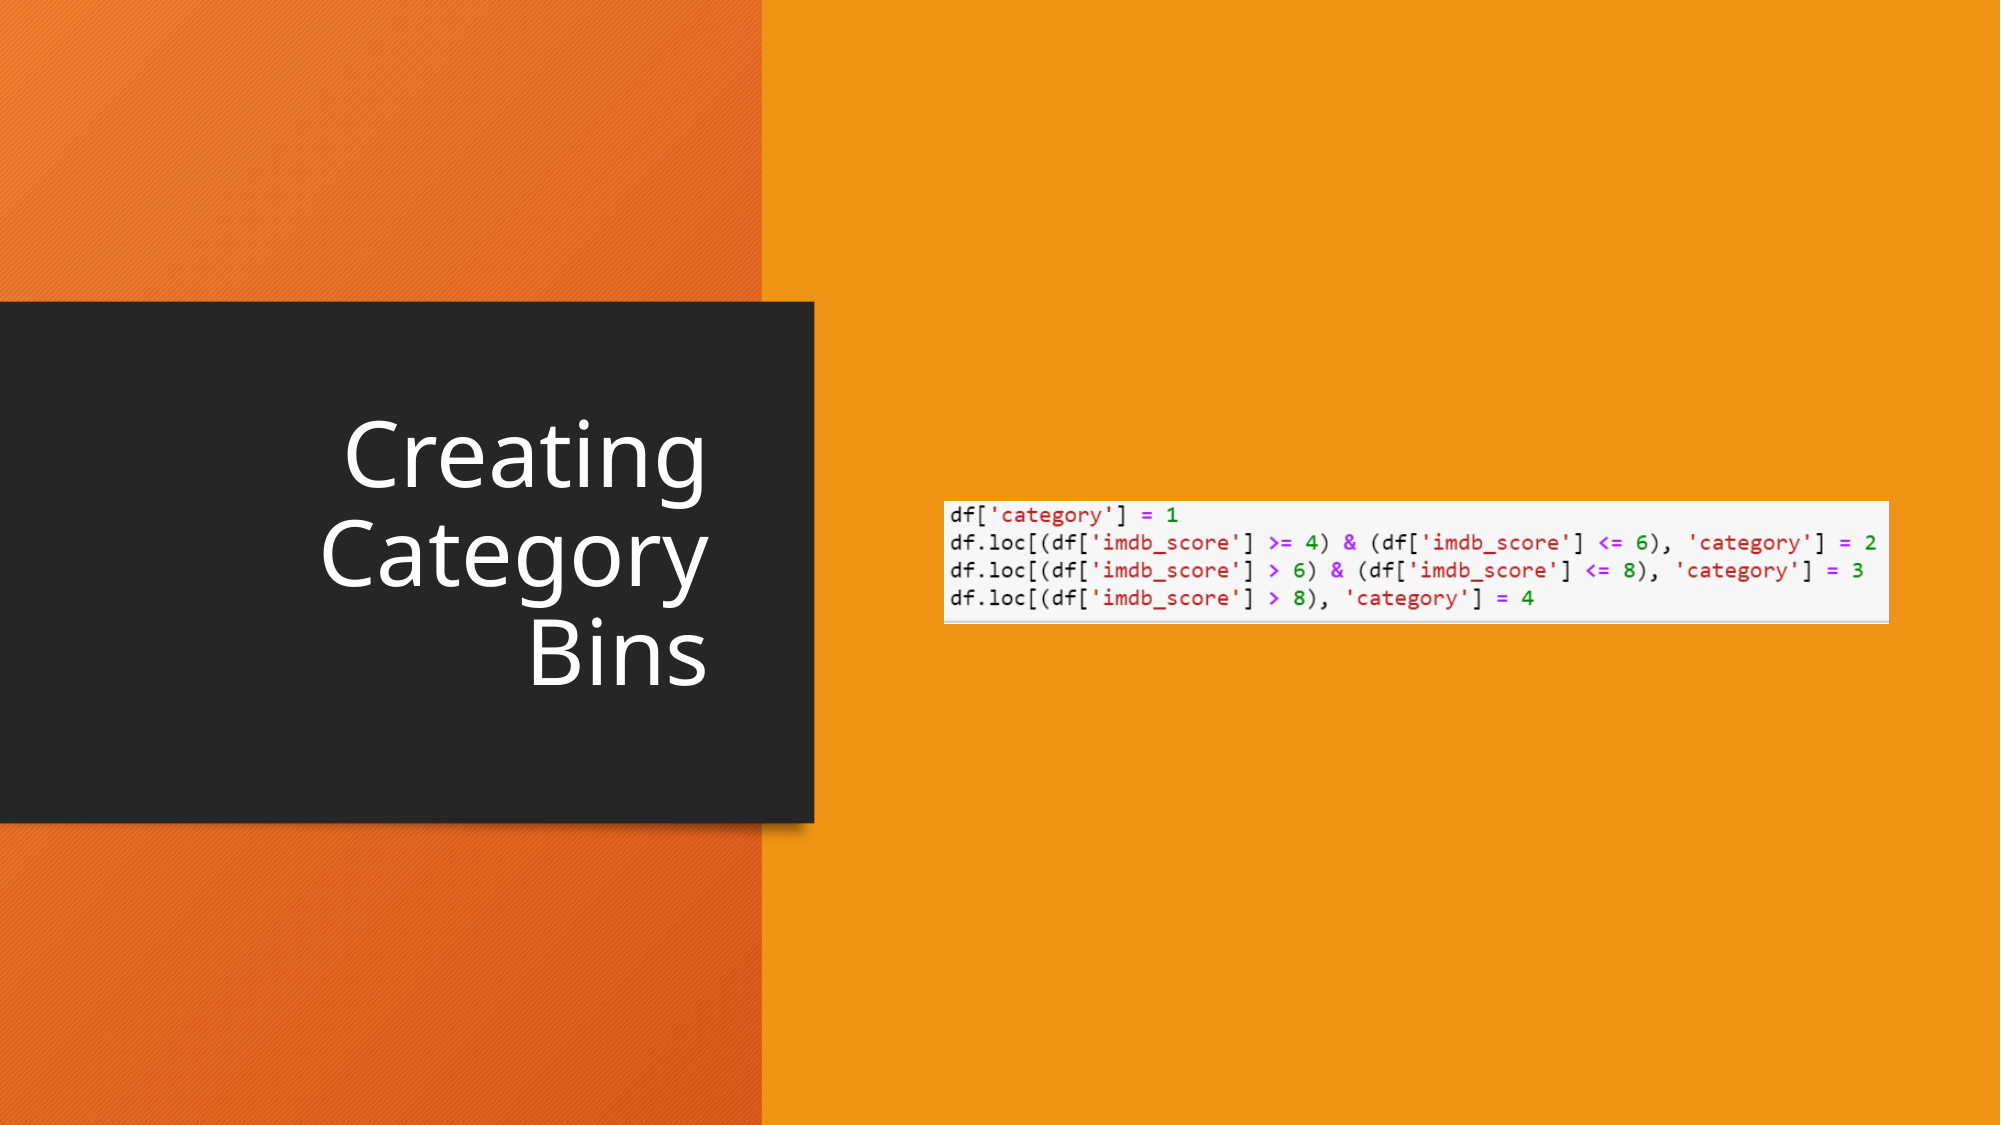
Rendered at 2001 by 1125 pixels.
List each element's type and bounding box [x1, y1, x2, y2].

picture [0, 0, 2000, 1125]
list [944, 501, 1889, 624]
